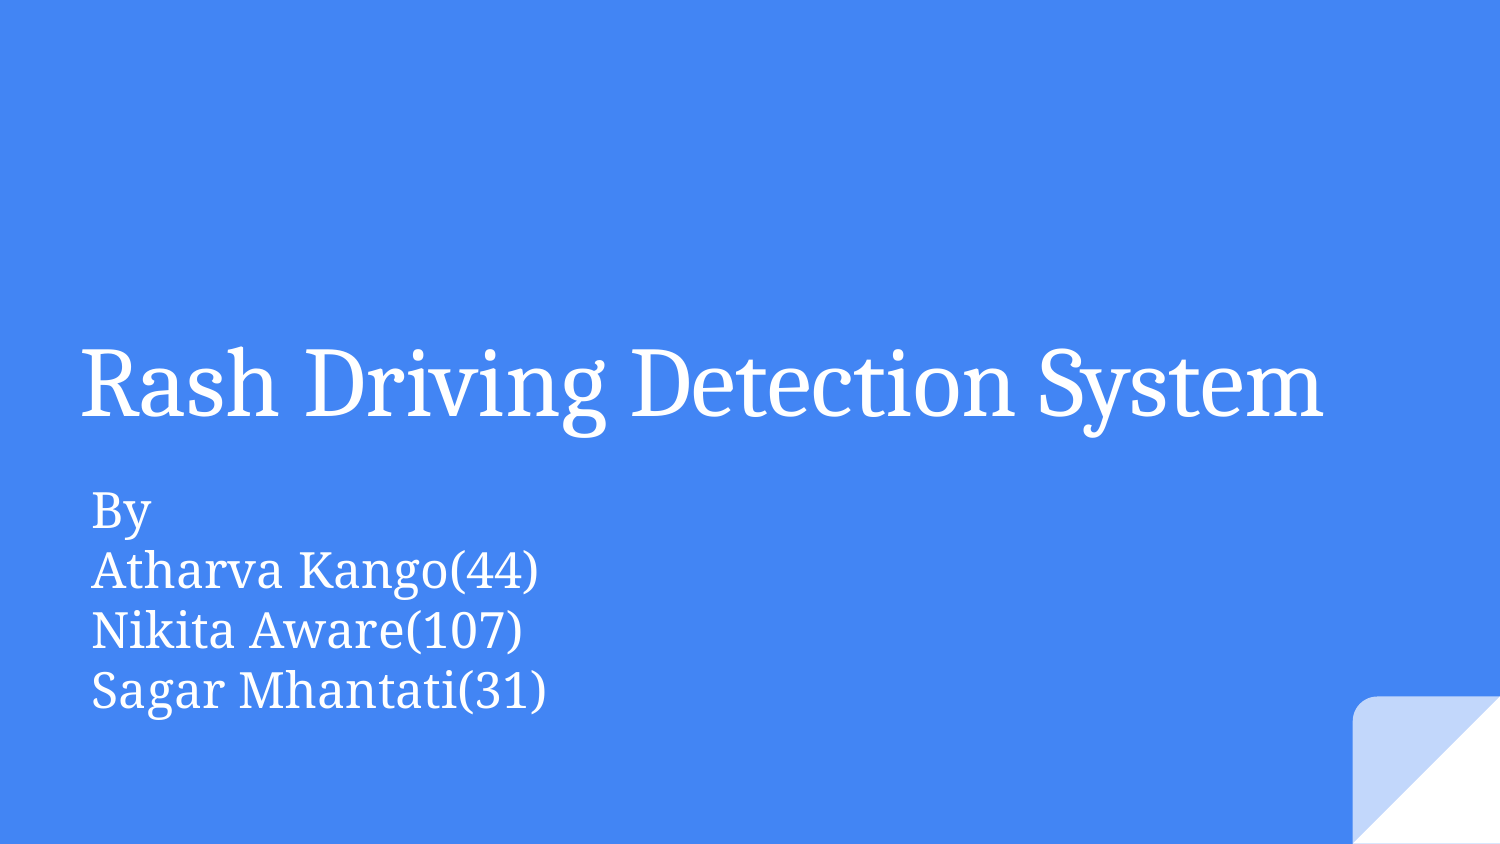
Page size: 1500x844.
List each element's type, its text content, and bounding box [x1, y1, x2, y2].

subtitle By Atharva Kango(44) Nikita Aware(107) Sagar Mhantati(31) [76, 463, 1426, 535]
title Rash Driving Detection System [64, 298, 1413, 452]
